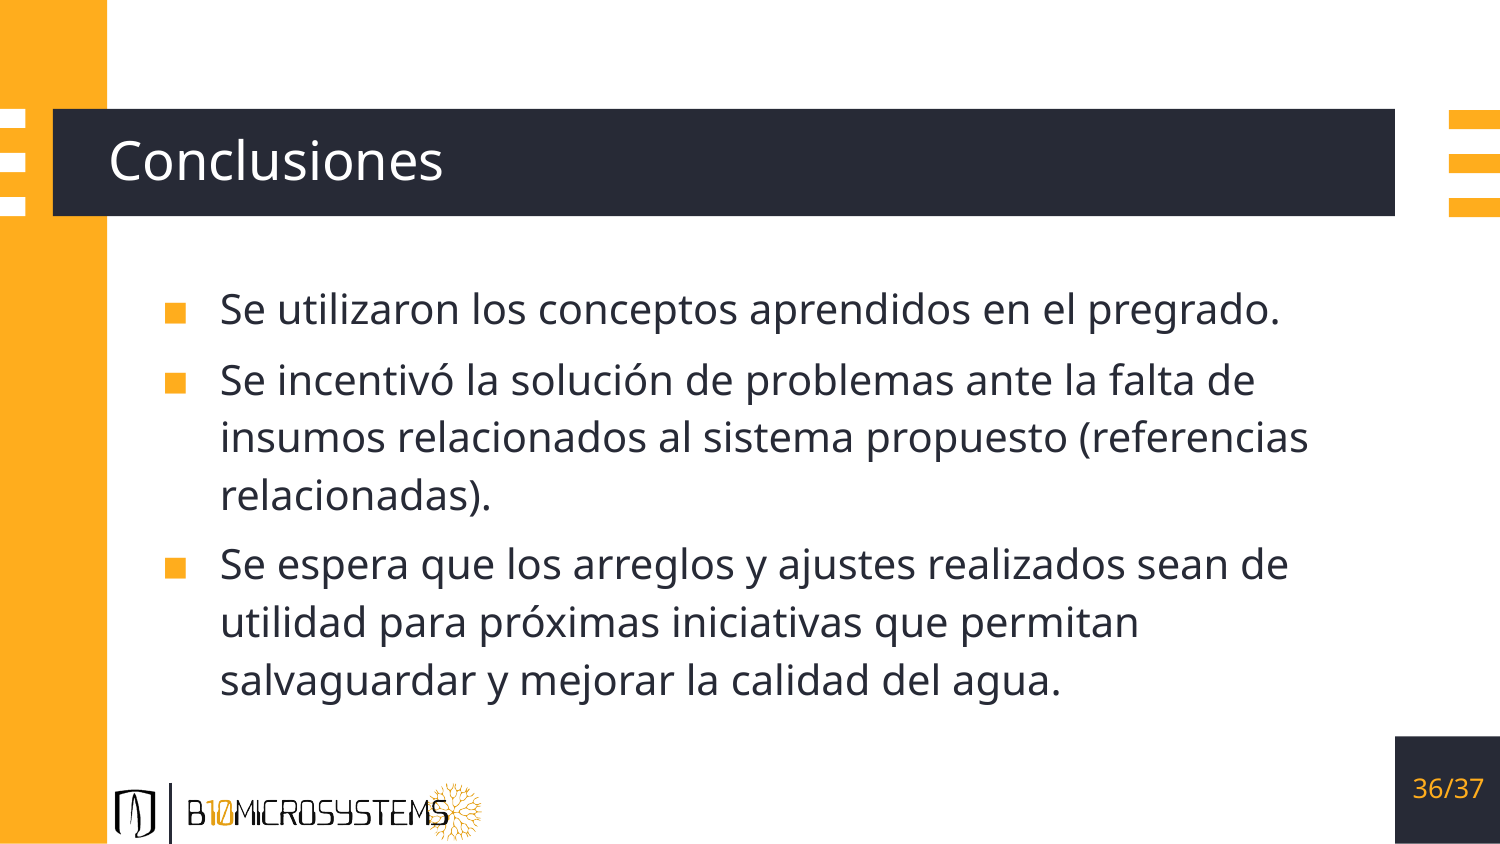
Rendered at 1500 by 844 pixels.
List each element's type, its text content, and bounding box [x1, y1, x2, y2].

slide_number 36/37 [1395, 736, 1500, 844]
title Conclusiones [108, 108, 1396, 217]
picture [112, 762, 520, 843]
text_box Se utilizaron los conceptos aprendidos en el pregrado. Se incentivó la solución de problemas ante la falta de insumos relacionados al sistema propuesto (referencias relacionadas). Se espera que los arreglos y ajustes realizados sean de utilidad para próximas iniciativas que permitan salvaguardar y mejorar la calidad del agua. [130, 268, 1395, 711]
